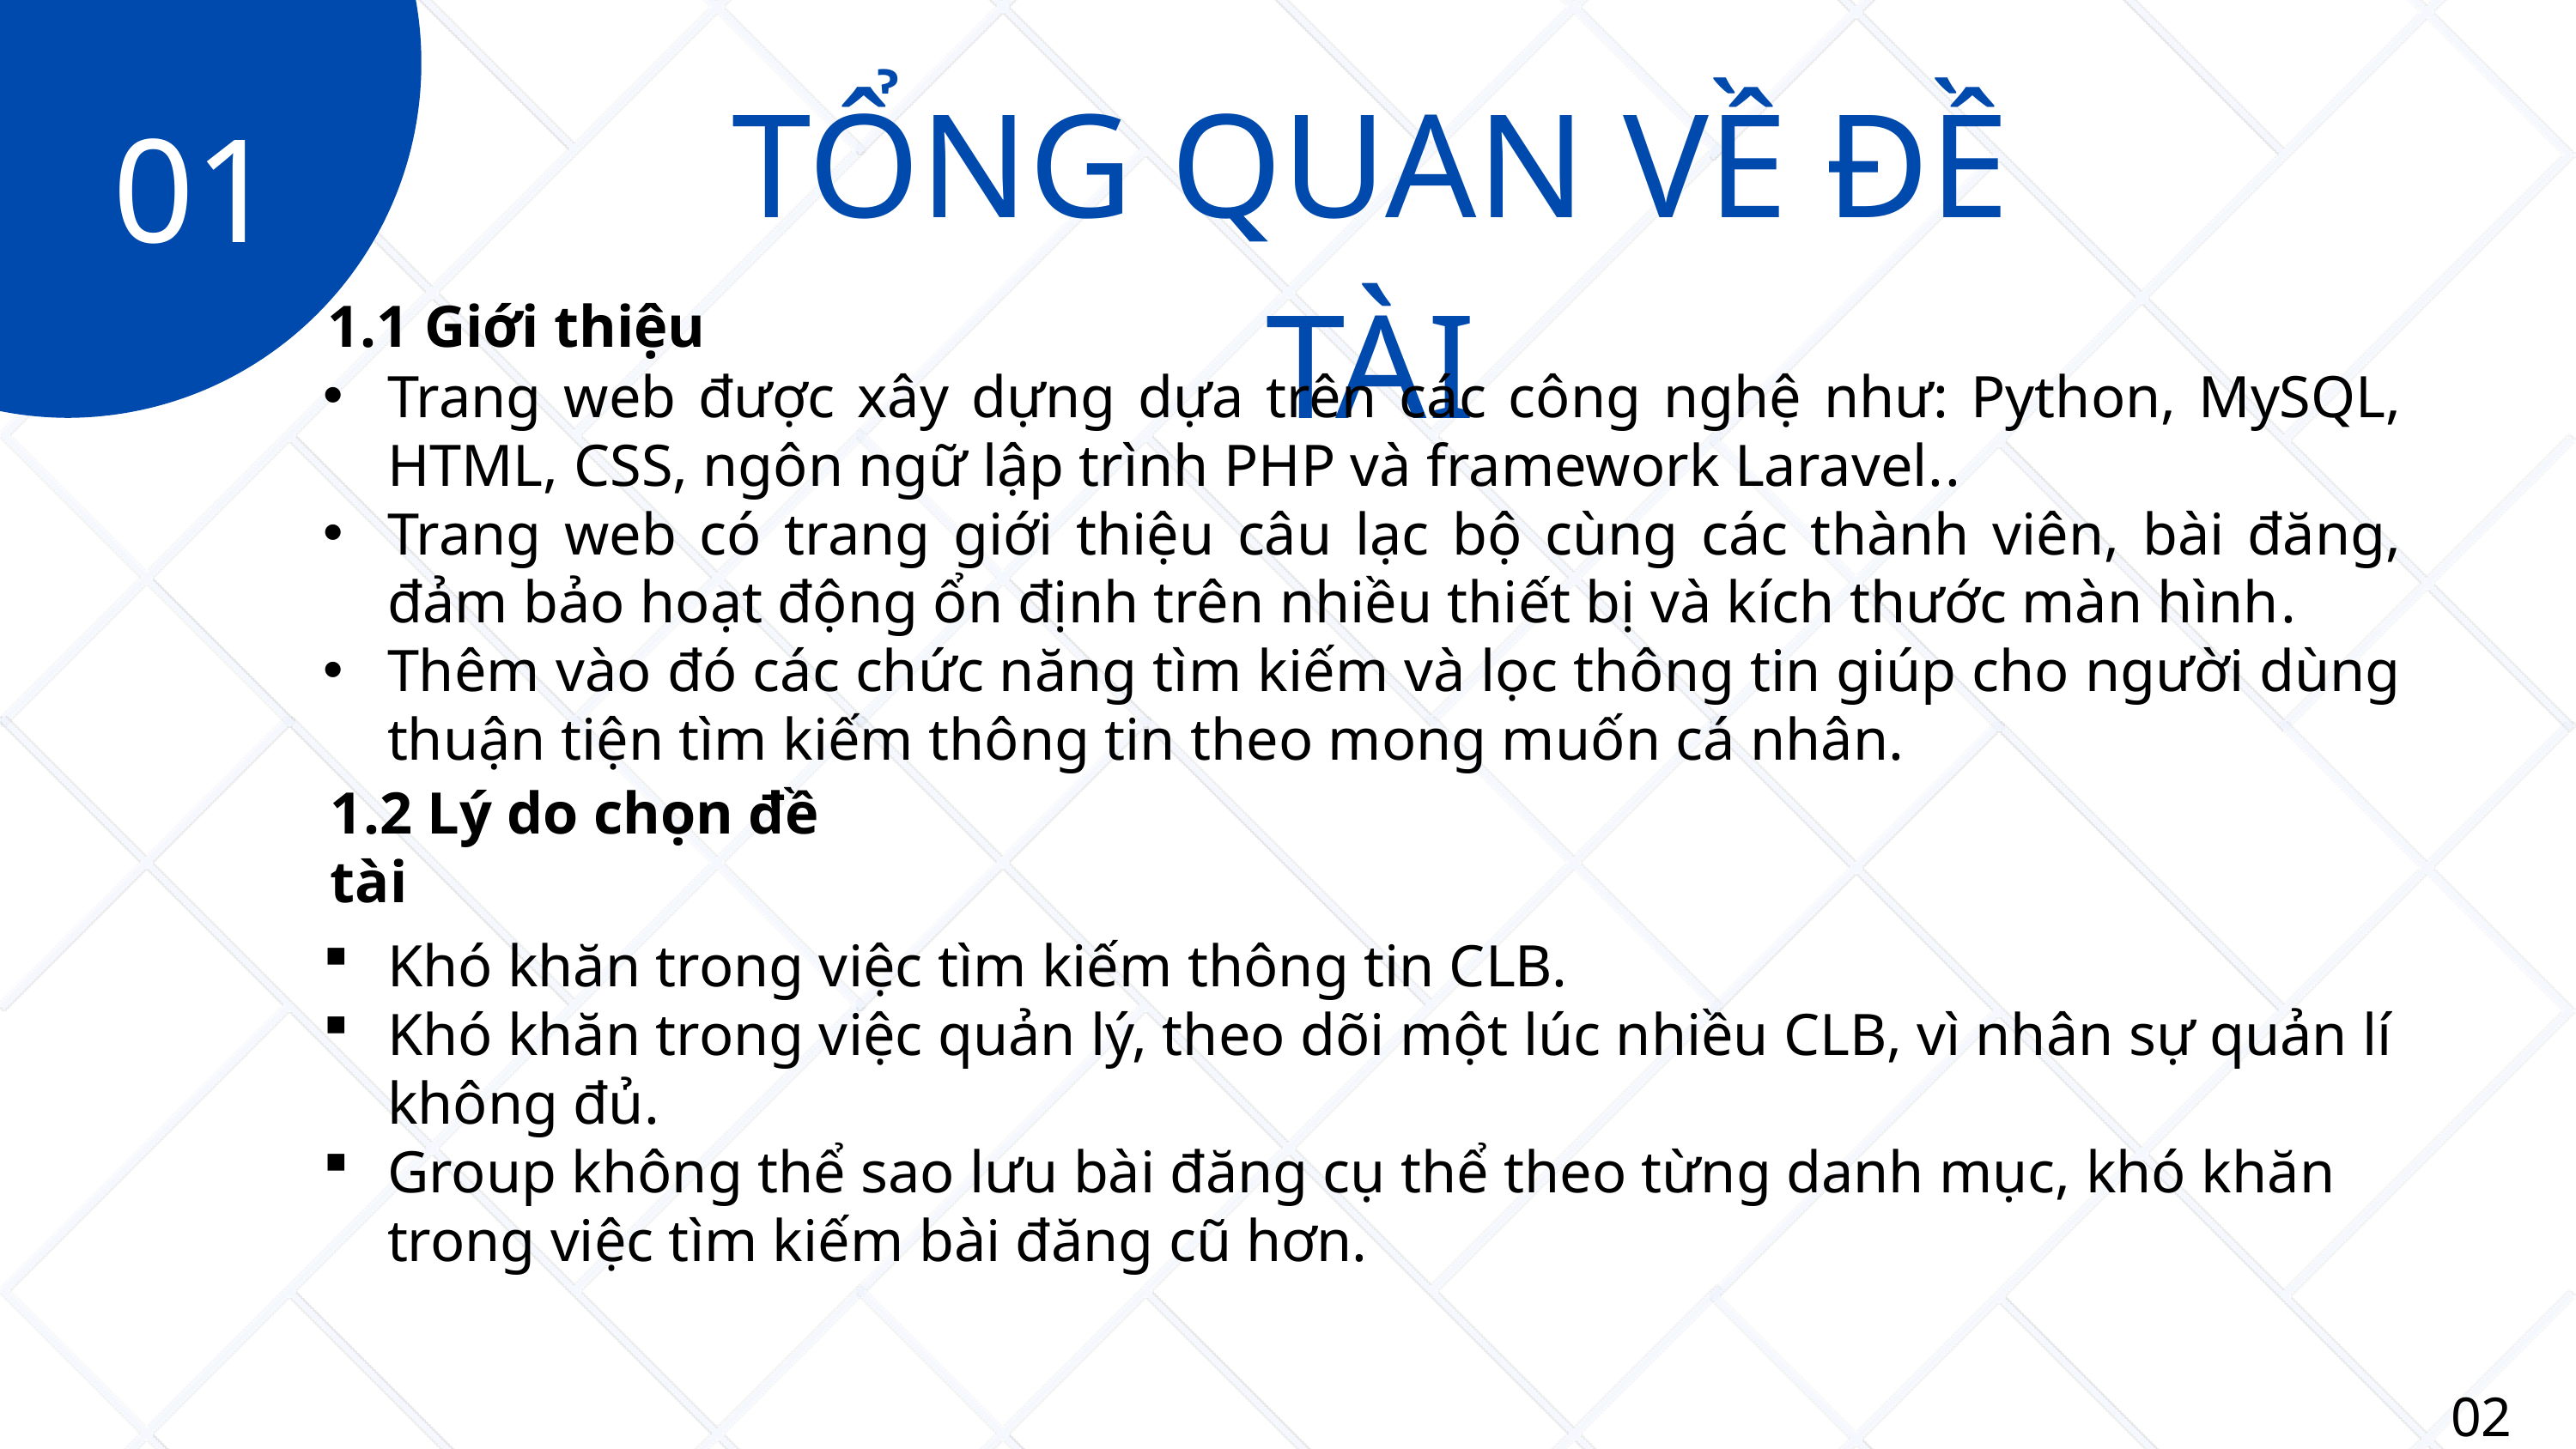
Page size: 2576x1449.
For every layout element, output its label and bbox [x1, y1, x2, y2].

text_box [0, 0, 2576, 1449]
text_box [0, 0, 422, 418]
